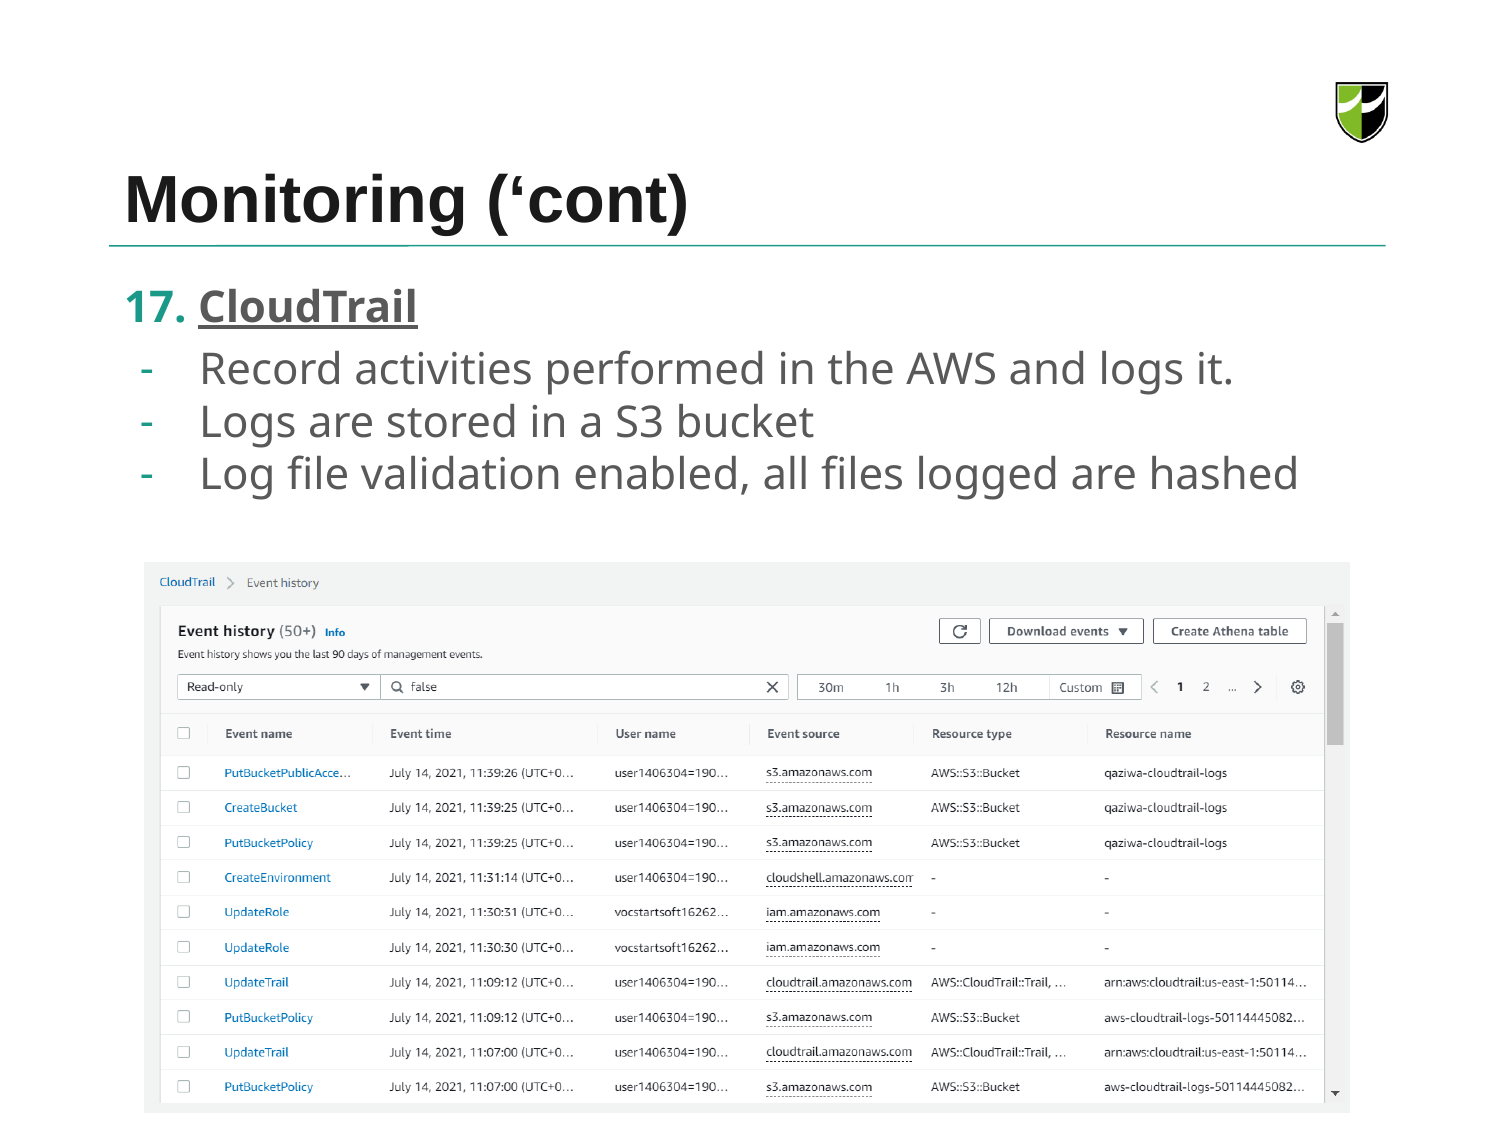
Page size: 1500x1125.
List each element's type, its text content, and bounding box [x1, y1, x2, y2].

title Monitoring (‘cont) [109, 146, 1386, 246]
picture [1335, 75, 1393, 143]
list 17. CloudTrail Record activities performed in the AWS and logs it. Logs are stored in a S3 bucket Log file validation enabled, all files logged are hashed [109, 270, 1336, 888]
picture [144, 562, 1351, 1114]
